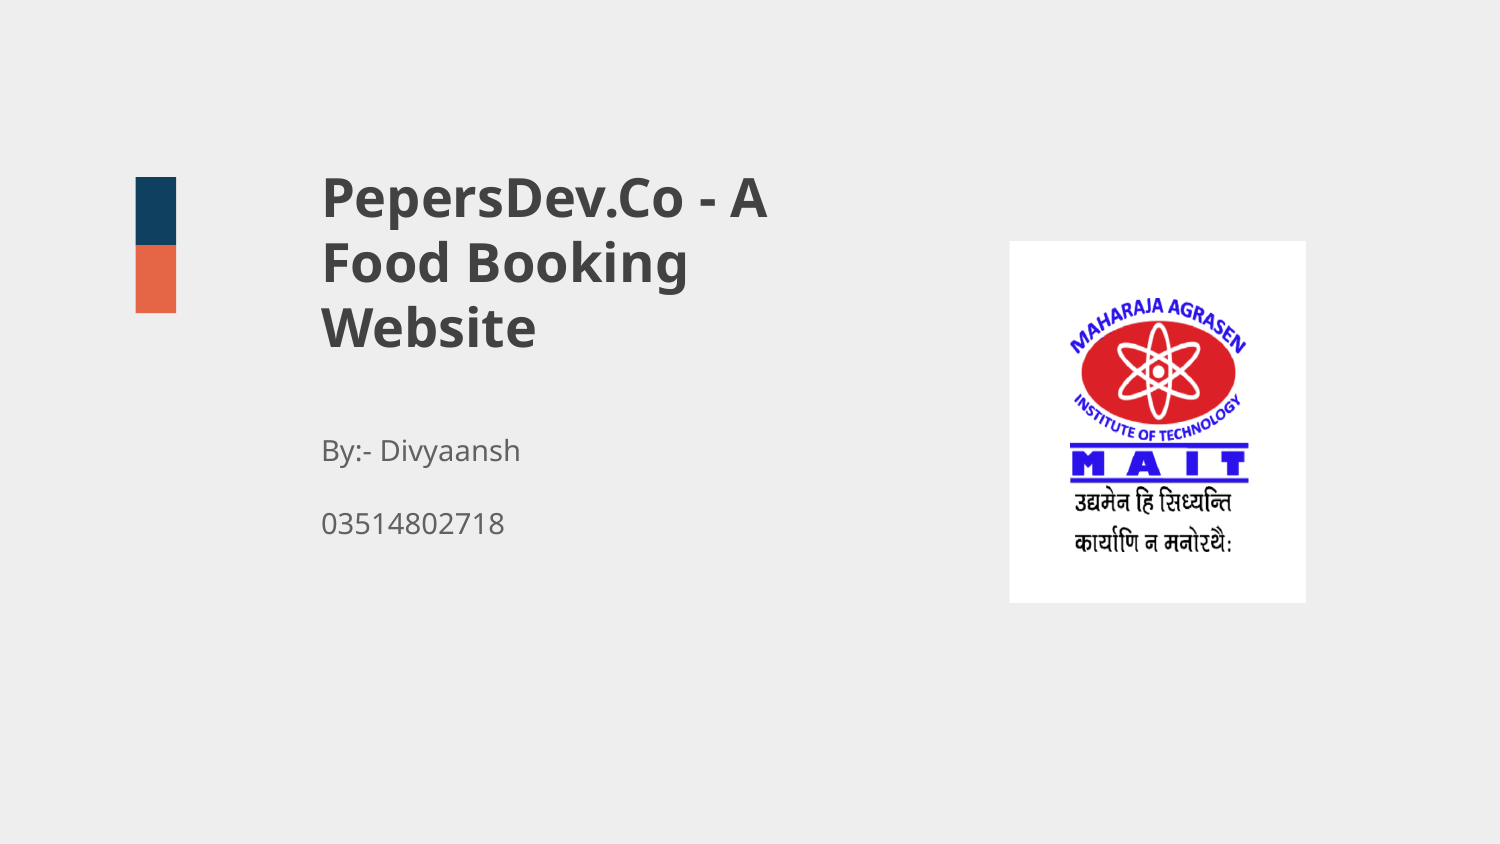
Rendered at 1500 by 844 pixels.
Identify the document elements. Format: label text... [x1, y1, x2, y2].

picture [1009, 241, 1307, 603]
title PepersDev.Co - A Food Booking Website [306, 148, 918, 386]
list By:- Divyaansh 03514802718 [306, 412, 918, 704]
